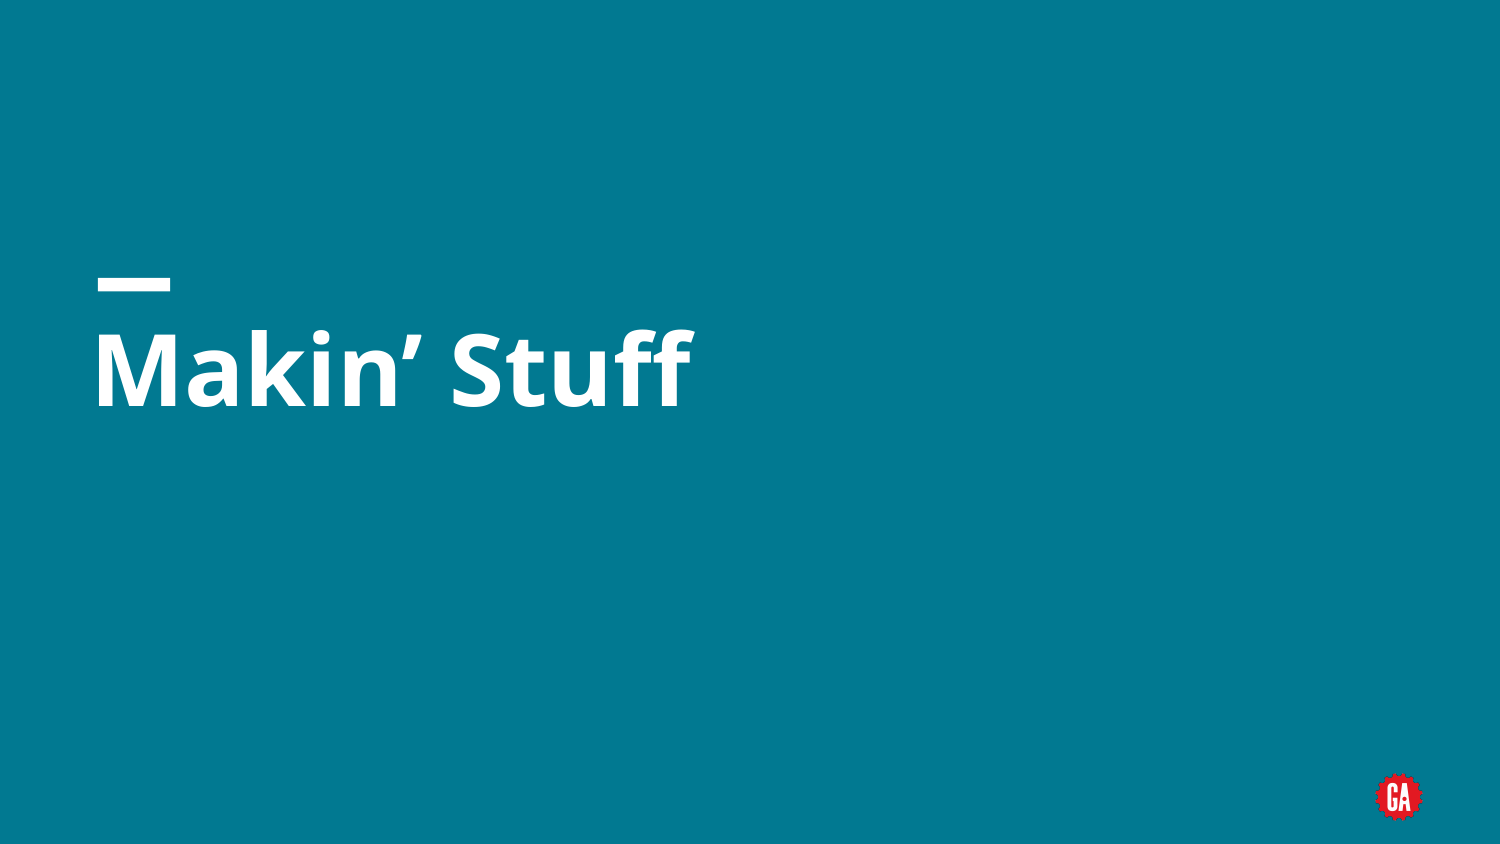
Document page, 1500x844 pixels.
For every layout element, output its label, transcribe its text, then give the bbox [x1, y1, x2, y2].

title Makin’ Stuff [75, 291, 1062, 553]
picture [1373, 771, 1425, 823]
